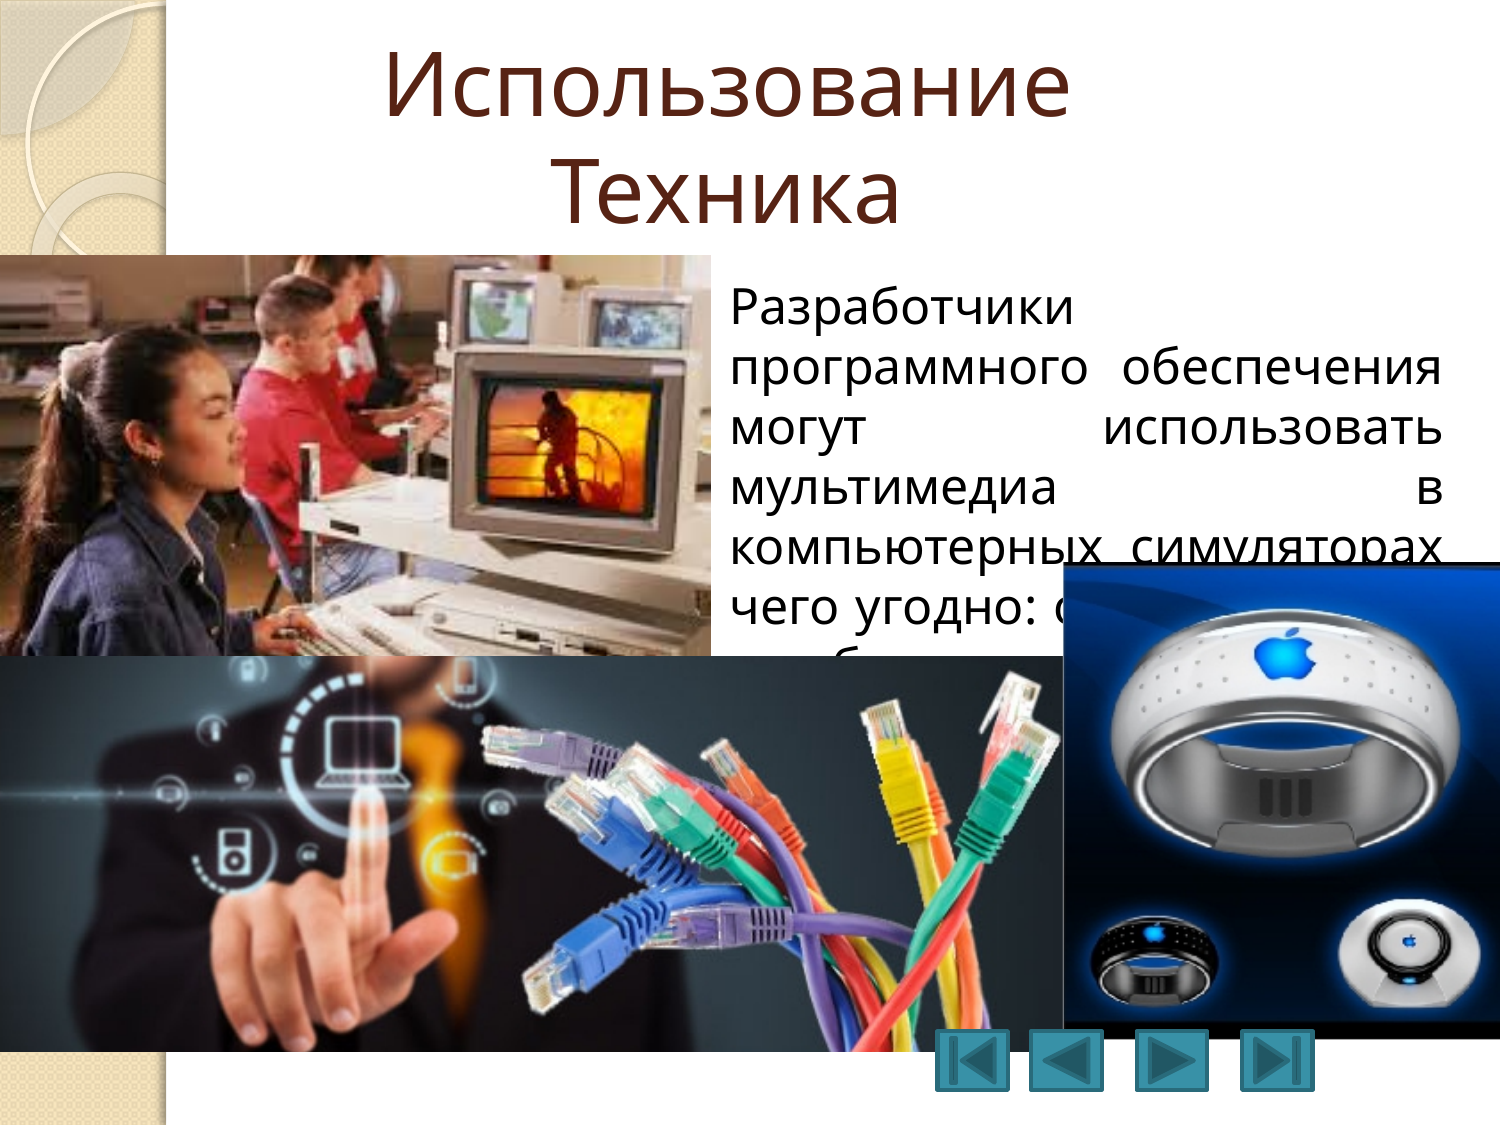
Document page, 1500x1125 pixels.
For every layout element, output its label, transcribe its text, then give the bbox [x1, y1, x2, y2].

text_box [935, 1063, 1010, 1092]
text_box Разработчики программного обеспечения могут использовать мультимедиа в компьютерных симуляторах чего угодно: от развлечения до обучения. [717, 267, 1459, 653]
title Использование Техника [171, 3, 1284, 266]
text_box [1135, 1054, 1209, 1092]
text_box [1029, 1054, 1104, 1092]
picture [0, 255, 1500, 1052]
text_box [1240, 1054, 1315, 1092]
